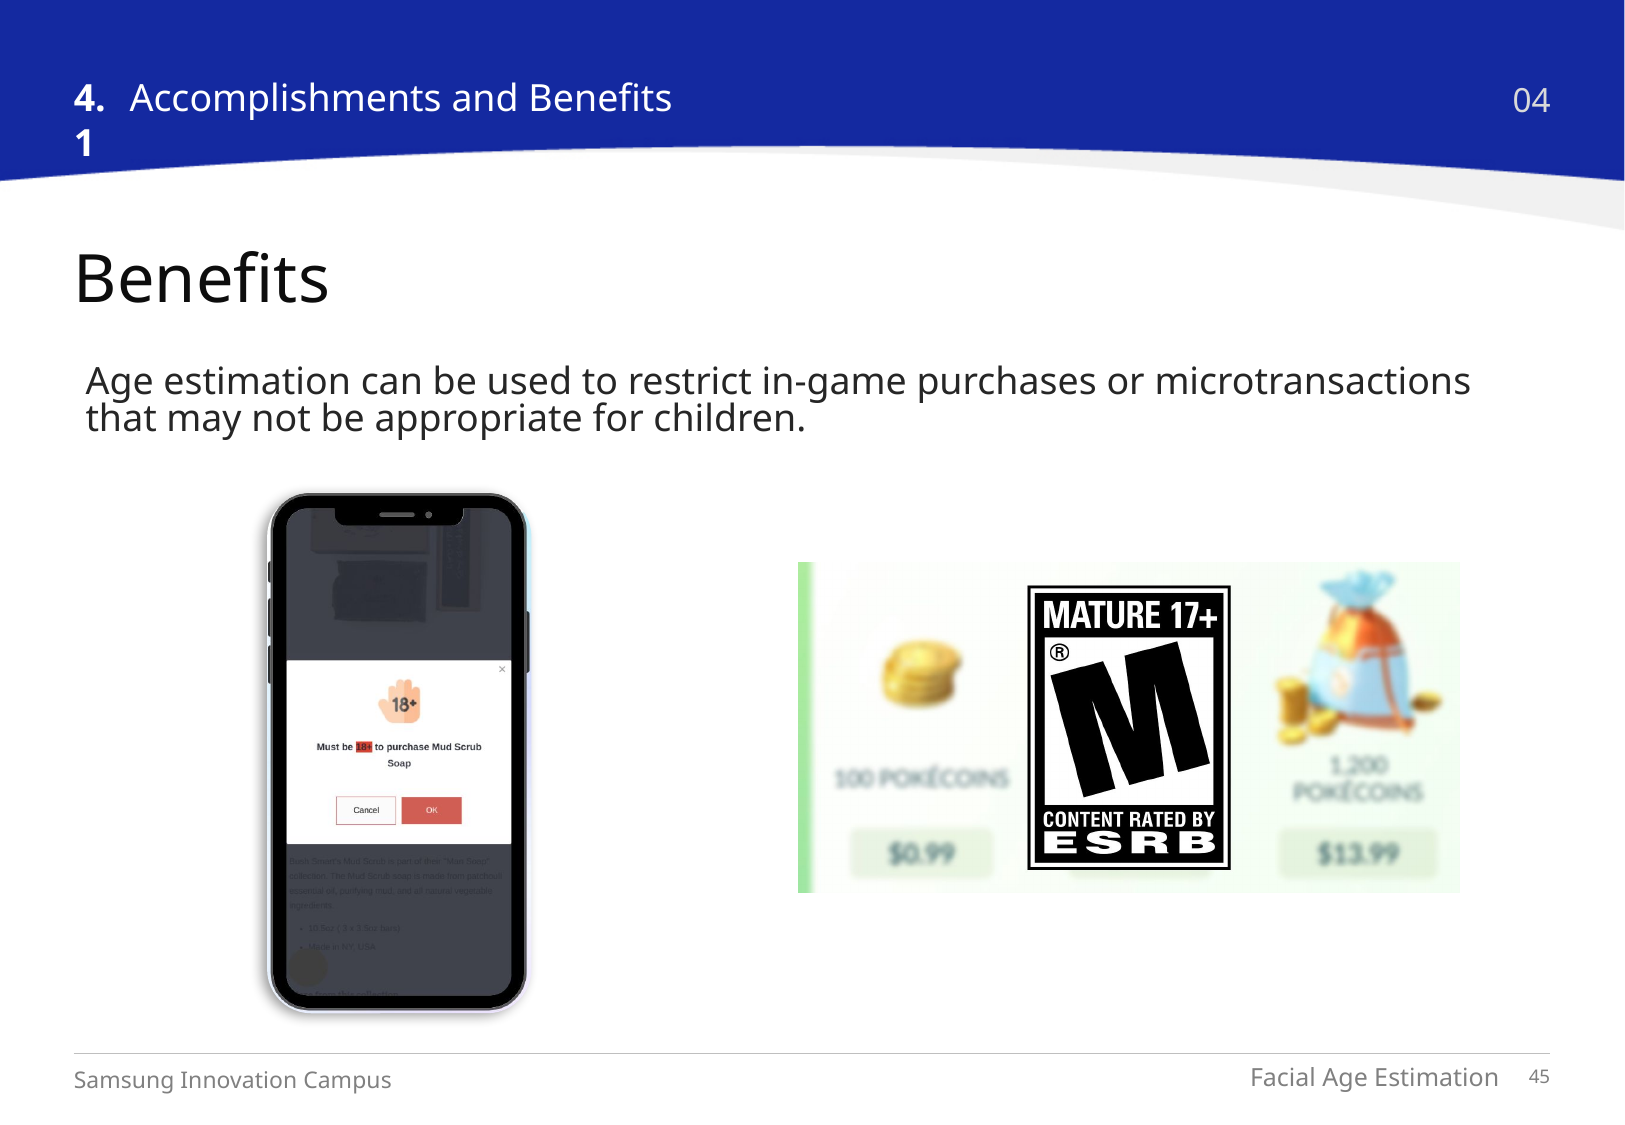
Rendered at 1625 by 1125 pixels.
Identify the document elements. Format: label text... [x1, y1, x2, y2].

list 4.1 [73, 73, 127, 120]
title Benefits [73, 236, 1475, 317]
text_box Facial Age Estimation [1235, 1054, 1515, 1100]
list 04 [1494, 78, 1551, 120]
list Accomplishments and Benefits [129, 73, 1252, 120]
list Age estimation can be used to restrict in-game purchases or microtransactions that may not be appropriate for children. [85, 364, 1551, 446]
picture [0, 0, 1625, 1125]
